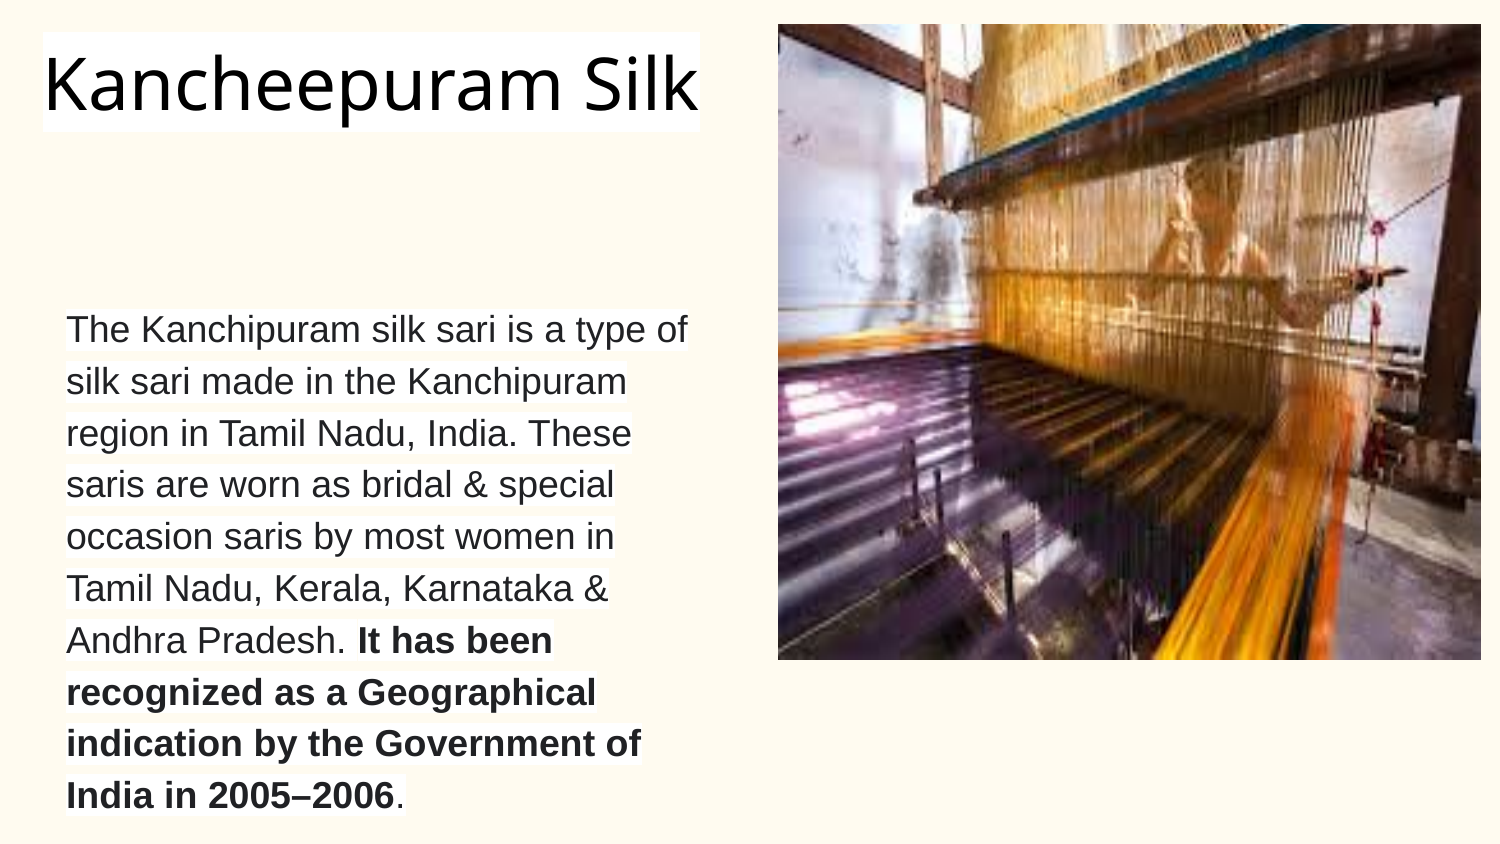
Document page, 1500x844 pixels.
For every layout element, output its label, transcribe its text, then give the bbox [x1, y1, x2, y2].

picture [778, 24, 1481, 660]
text_box Kancheepuram Silk [27, 22, 754, 140]
list The Kanchipuram silk sari is a type of silk sari made in the Kanchipuram region in Tamil Nadu, India. These saris are worn as bridal & special occasion saris by most women in Tamil Nadu, Kerala, Karnataka & Andhra Pradesh. It has been recognized as a Geographical indication by the Government of India in 2005–2006. [51, 283, 708, 814]
